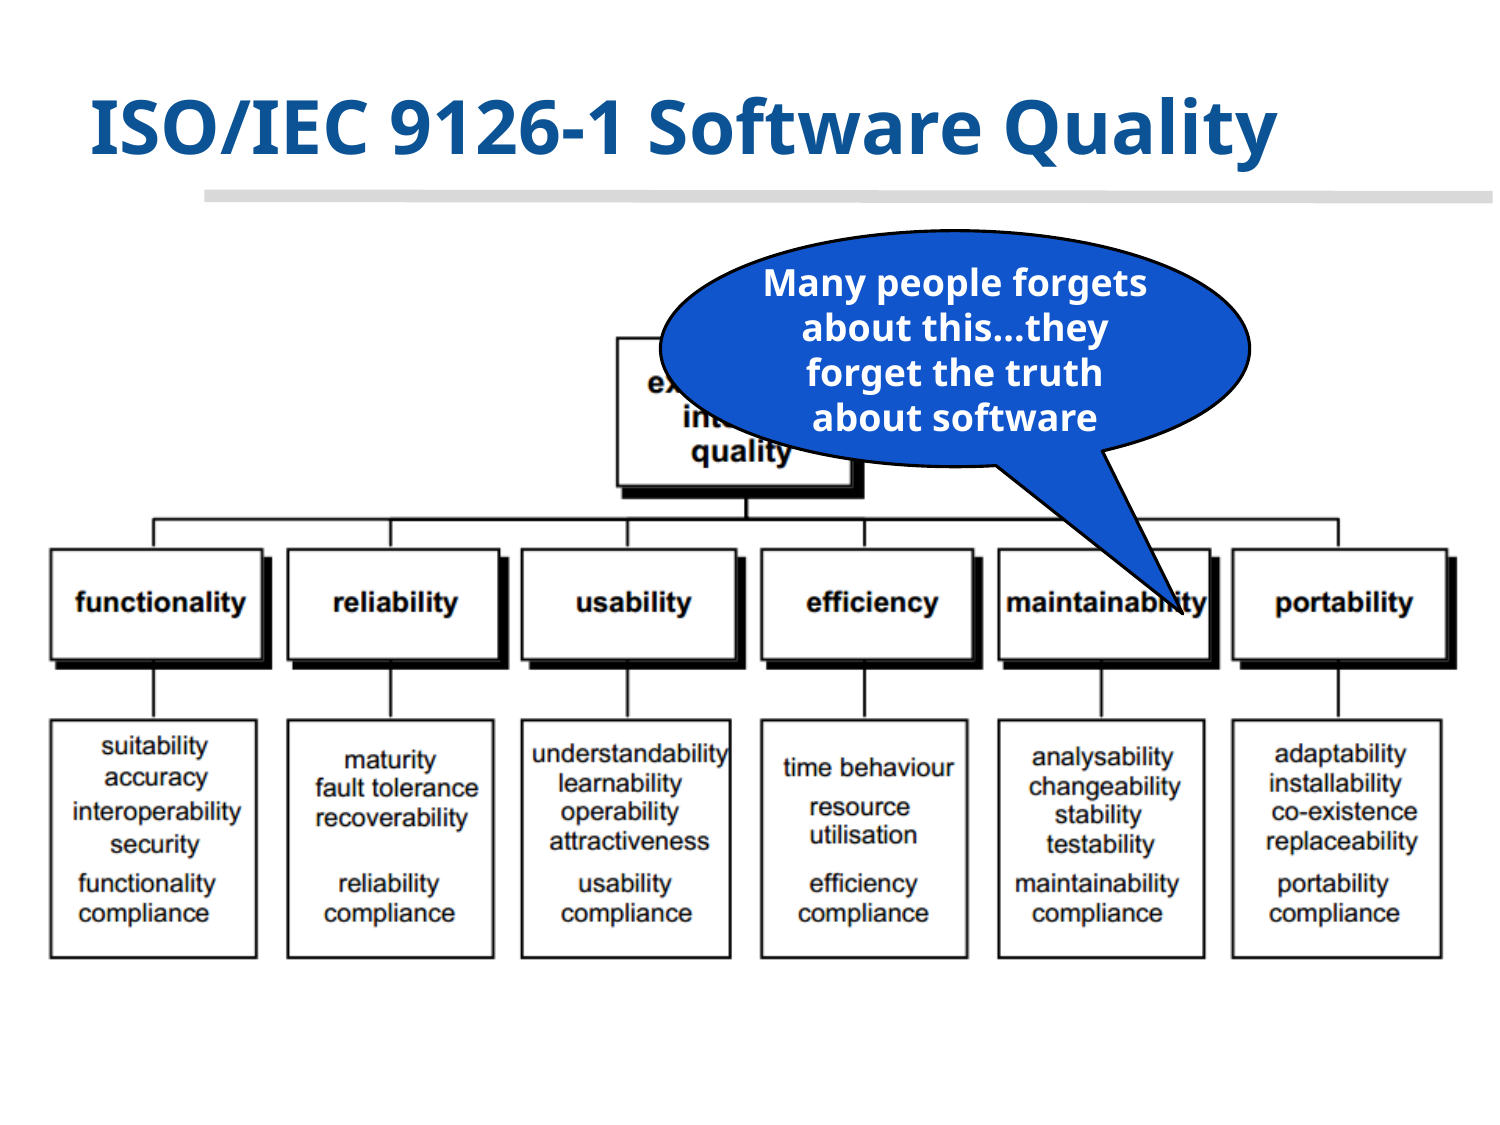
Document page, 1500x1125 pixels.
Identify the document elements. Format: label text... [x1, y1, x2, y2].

text_box Many people forgets about this...they forget the truth about software [671, 230, 1239, 317]
title ISO/IEC 9126-1 Software Quality [75, 45, 1425, 185]
picture [2, 318, 1498, 1008]
